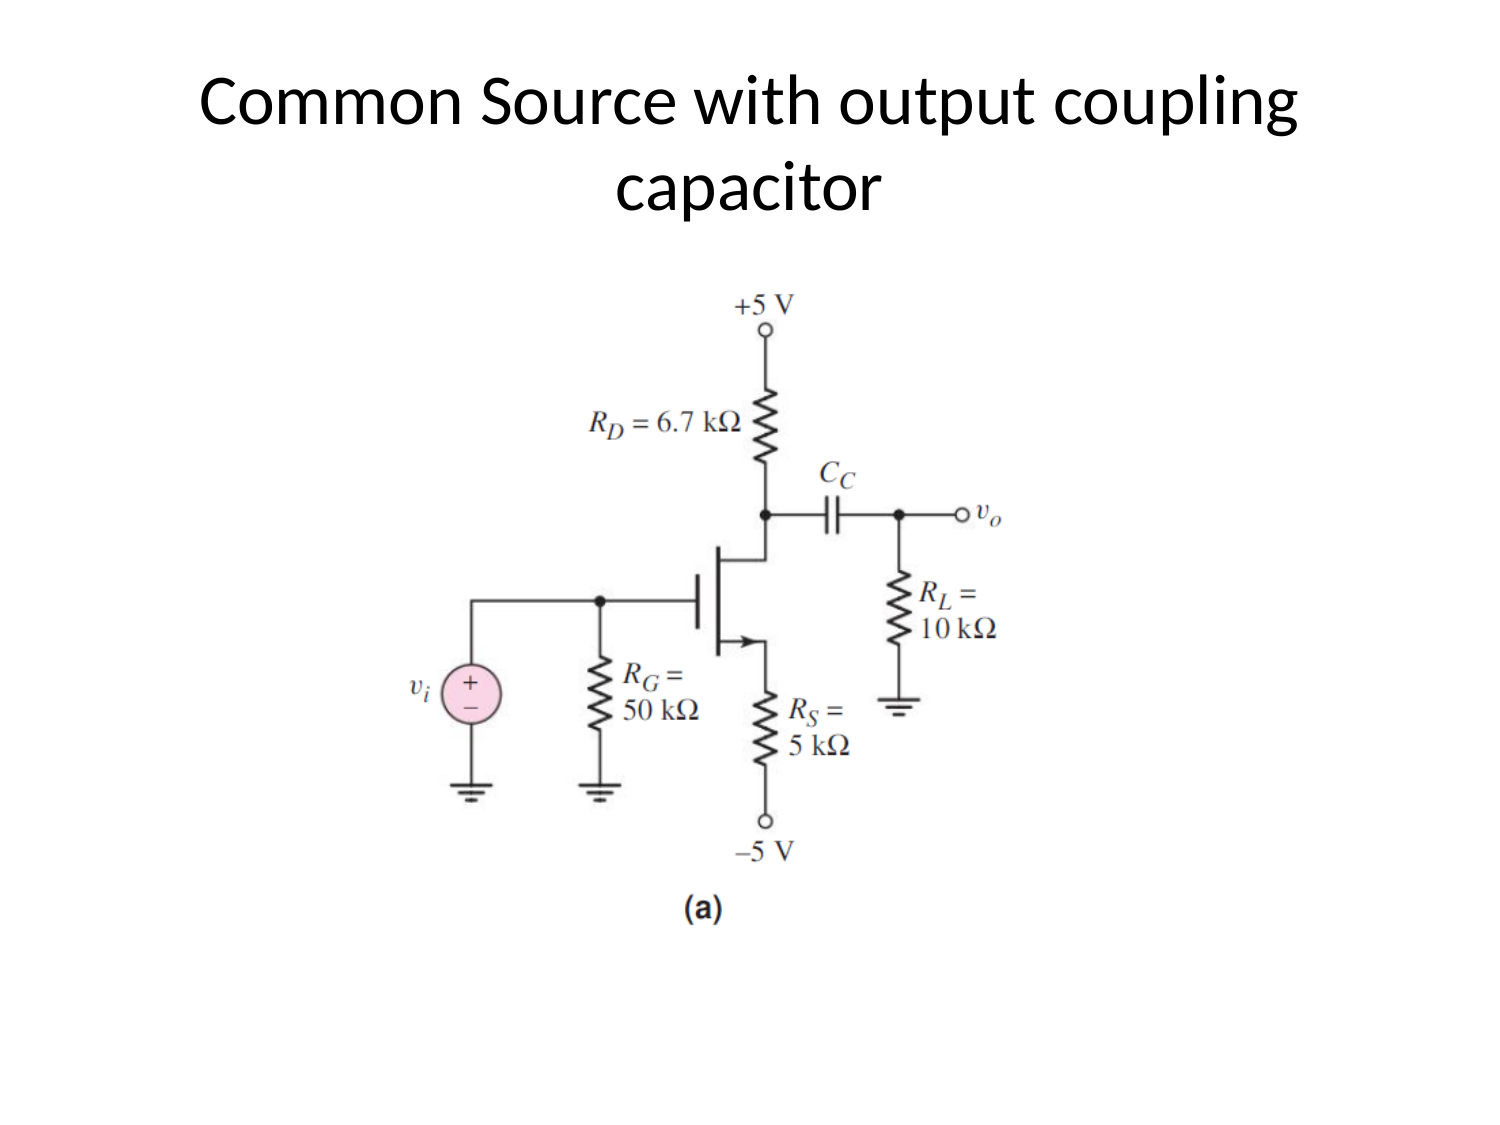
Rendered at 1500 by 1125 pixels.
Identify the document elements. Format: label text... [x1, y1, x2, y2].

picture [377, 278, 1026, 948]
title Common Source with output coupling capacitor [75, 45, 1425, 233]
